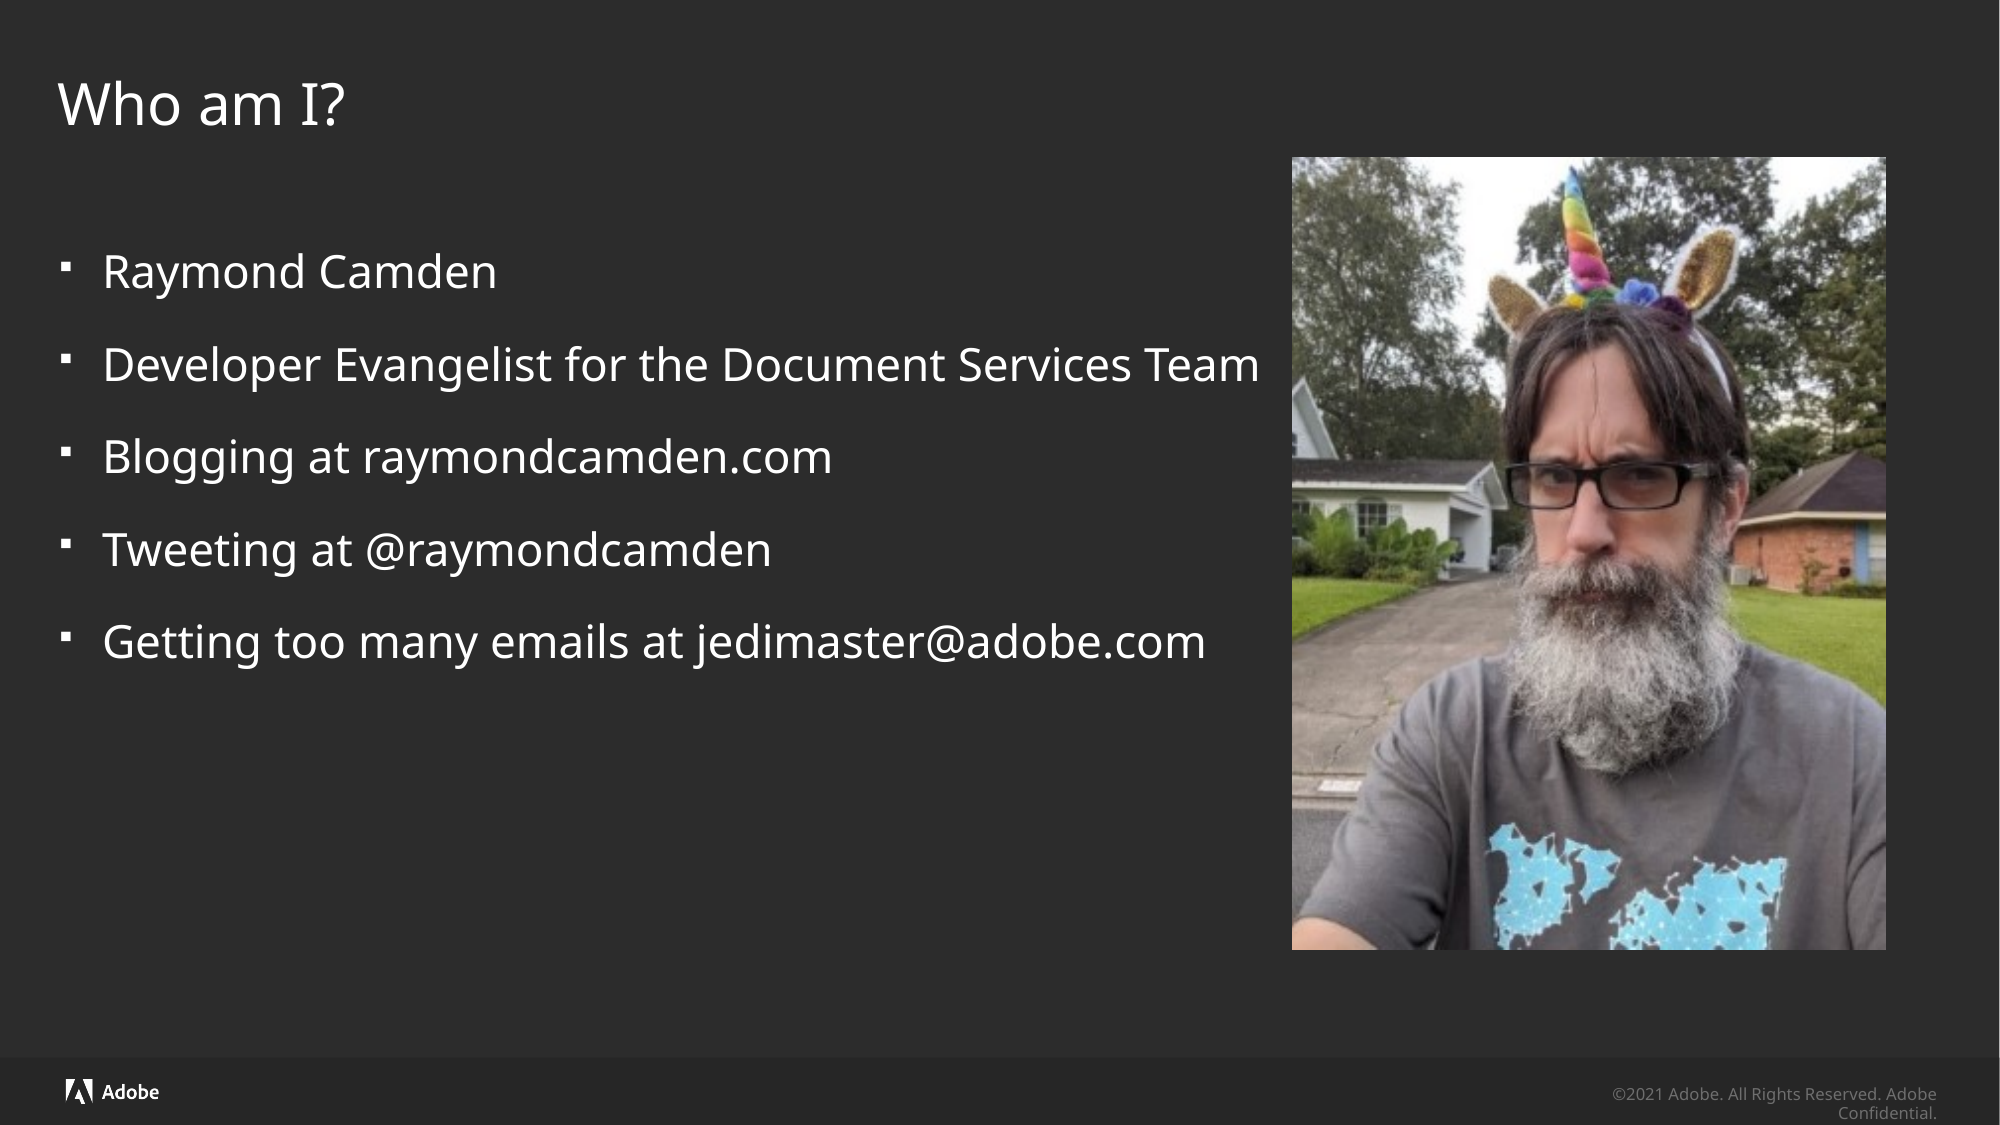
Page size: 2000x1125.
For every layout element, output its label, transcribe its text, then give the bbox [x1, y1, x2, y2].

title Who am I? [49, 47, 1950, 158]
picture [1291, 157, 1887, 950]
list Raymond Camden Developer Evangelist for the Document Services Team Blogging at raymondcamden.com Tweeting at @raymondcamden Getting too many emails at jedimaster@adobe.com [49, 235, 1950, 989]
